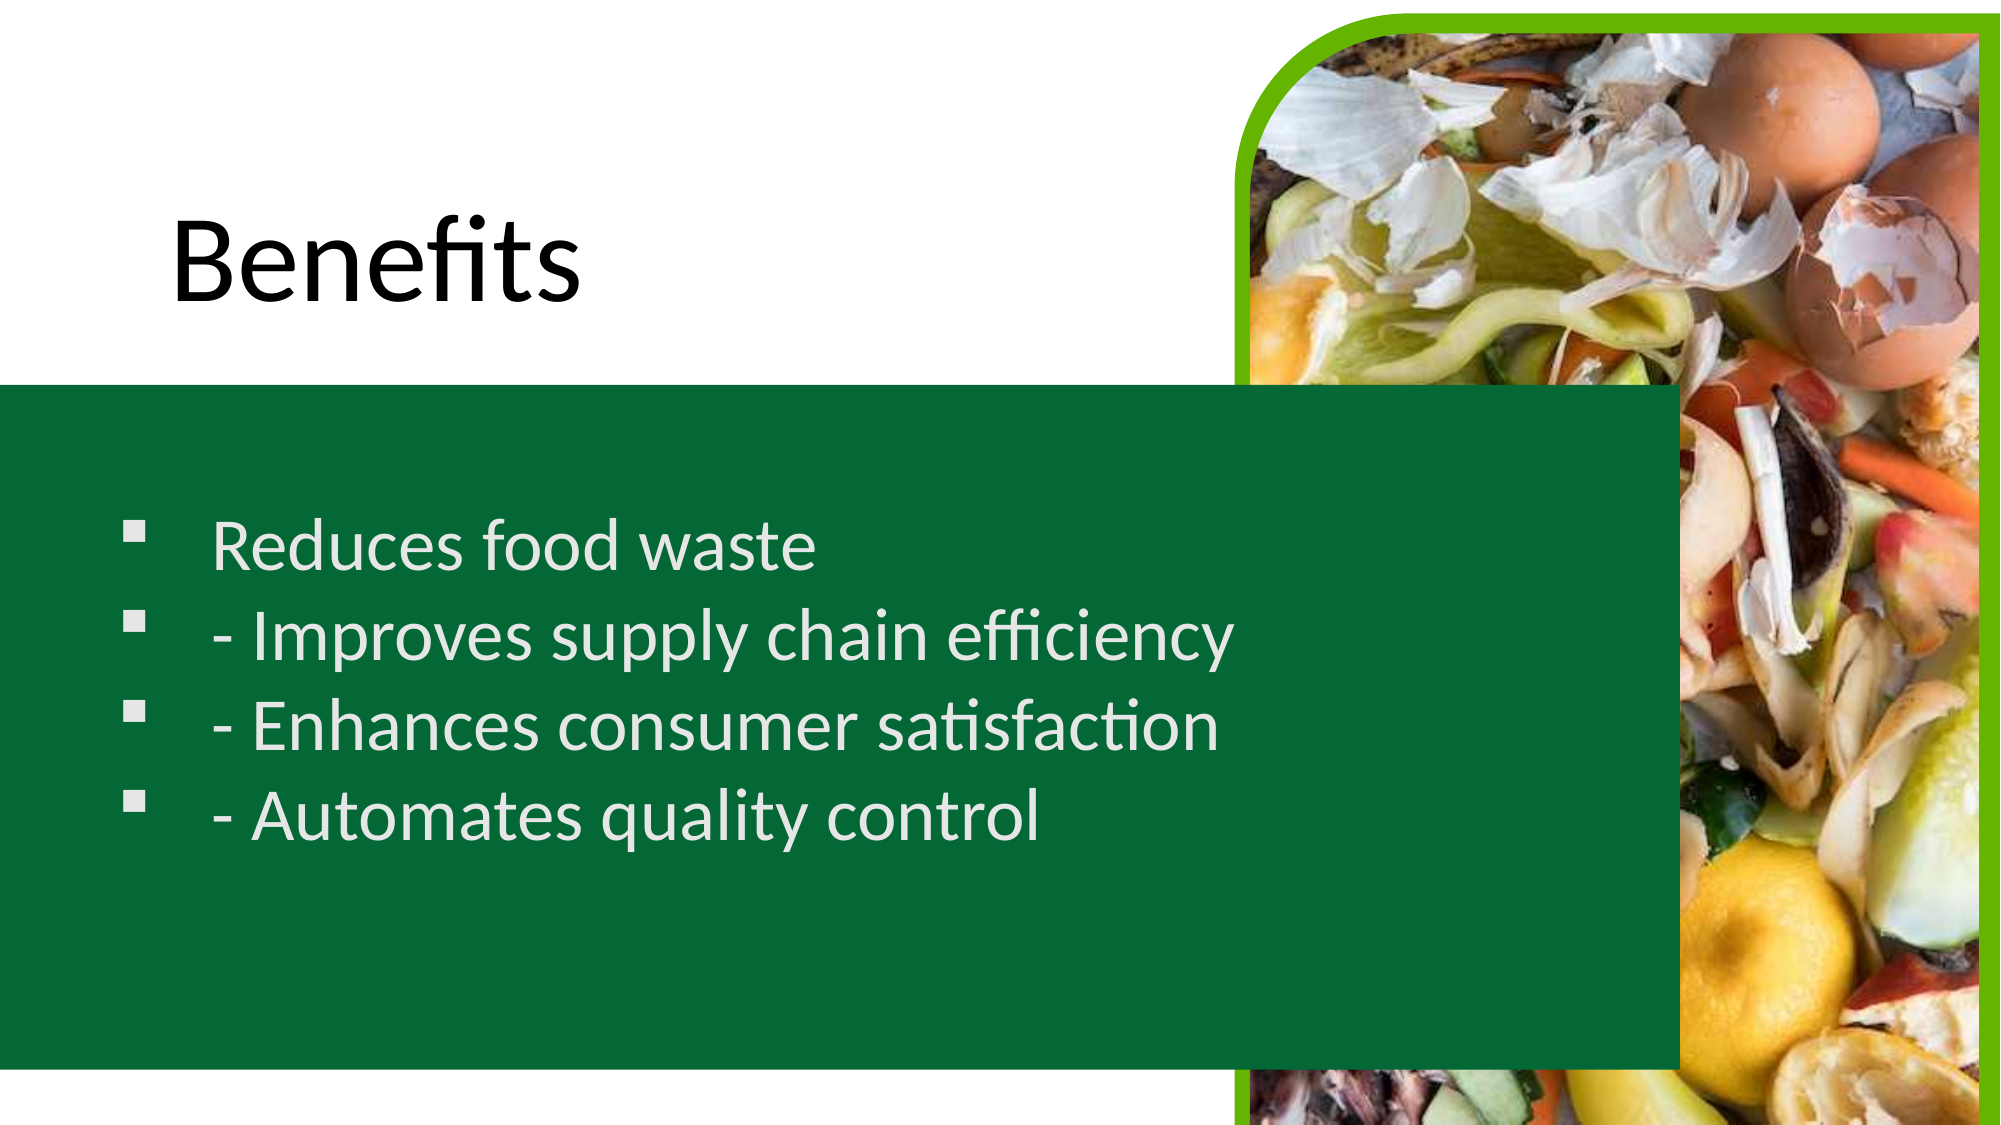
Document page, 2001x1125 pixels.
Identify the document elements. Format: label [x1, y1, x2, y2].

text_box [0, 13, 2000, 1125]
